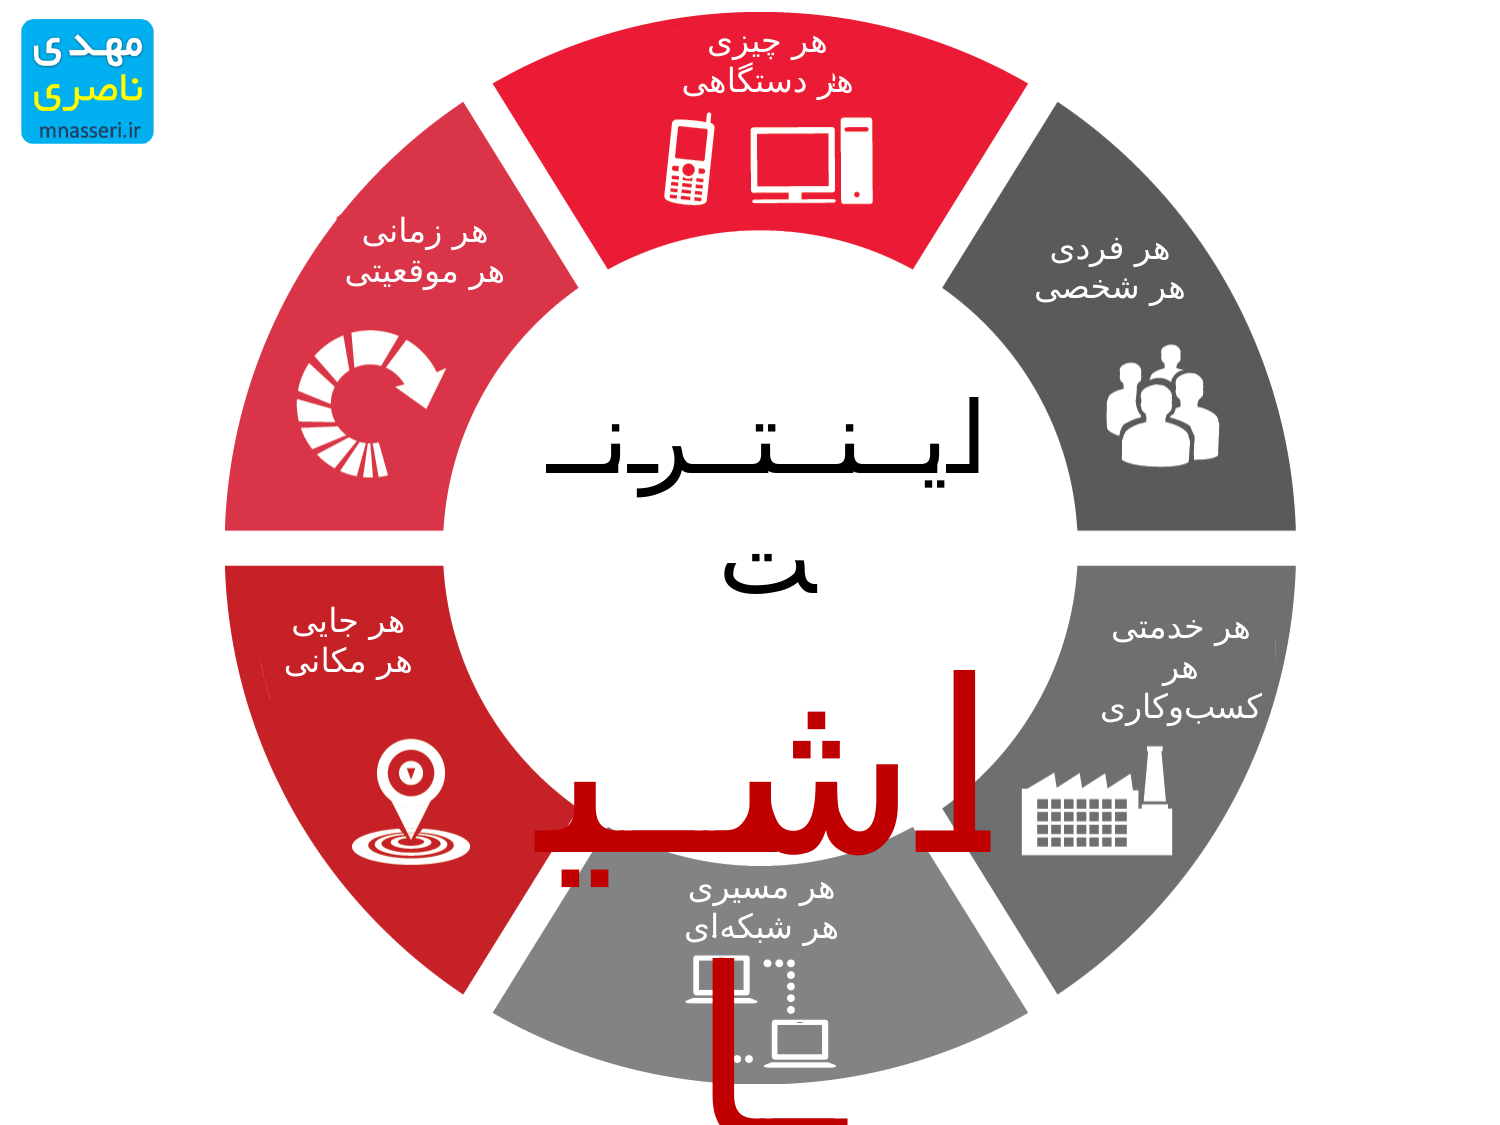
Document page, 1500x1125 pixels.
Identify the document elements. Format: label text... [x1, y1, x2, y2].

text_box ایـنـتـرنـت اشـیـا [490, 1093, 1046, 1125]
picture [0, 0, 176, 147]
picture [224, 12, 1297, 1084]
